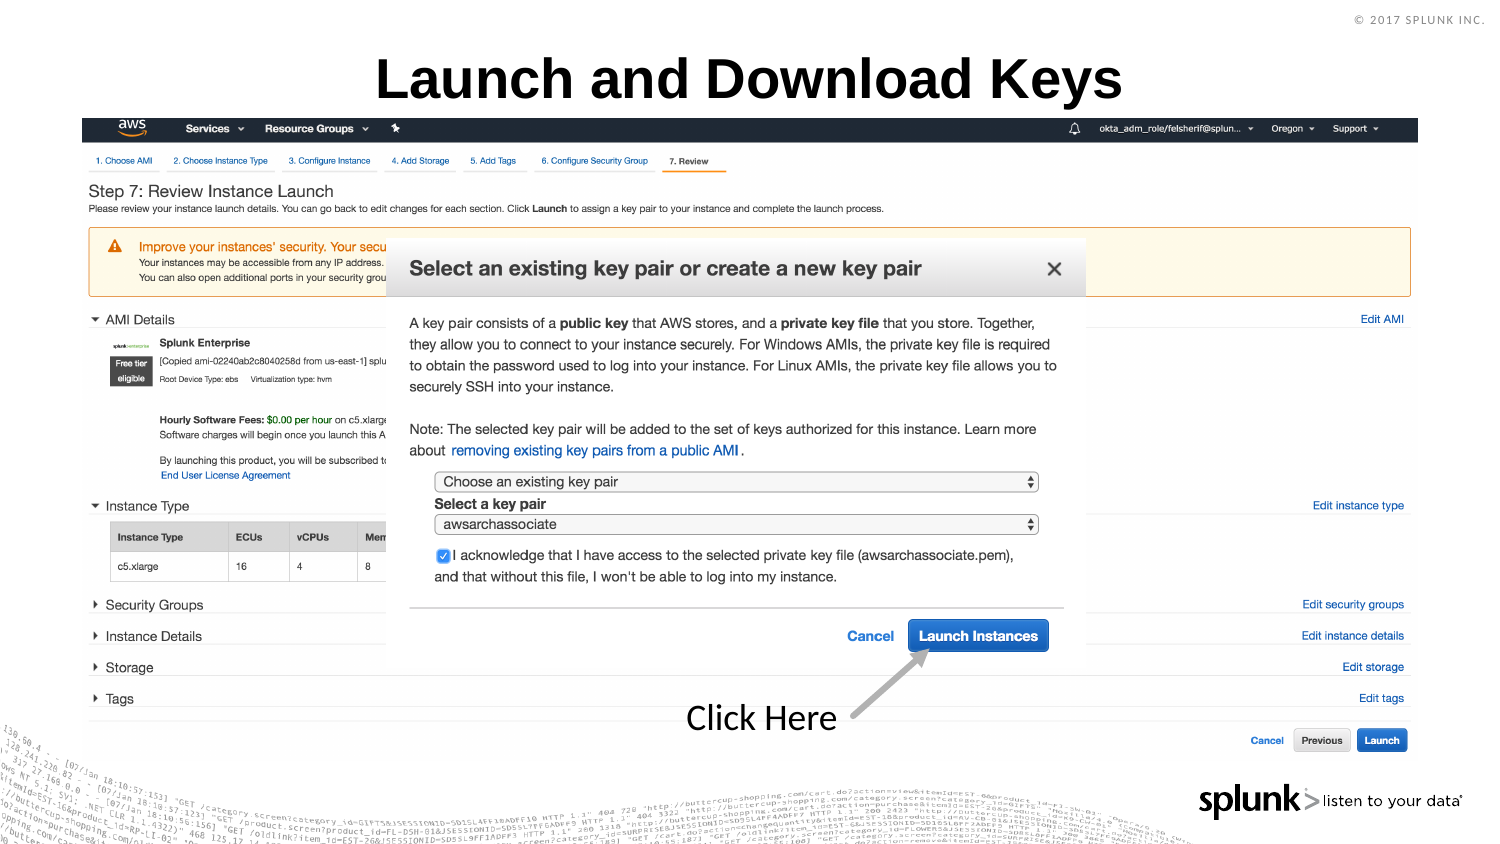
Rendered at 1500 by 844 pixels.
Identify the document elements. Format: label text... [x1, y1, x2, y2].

title Launch and Download Keys [56, 38, 1444, 93]
picture [0, 0, 1500, 844]
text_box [853, 648, 930, 716]
